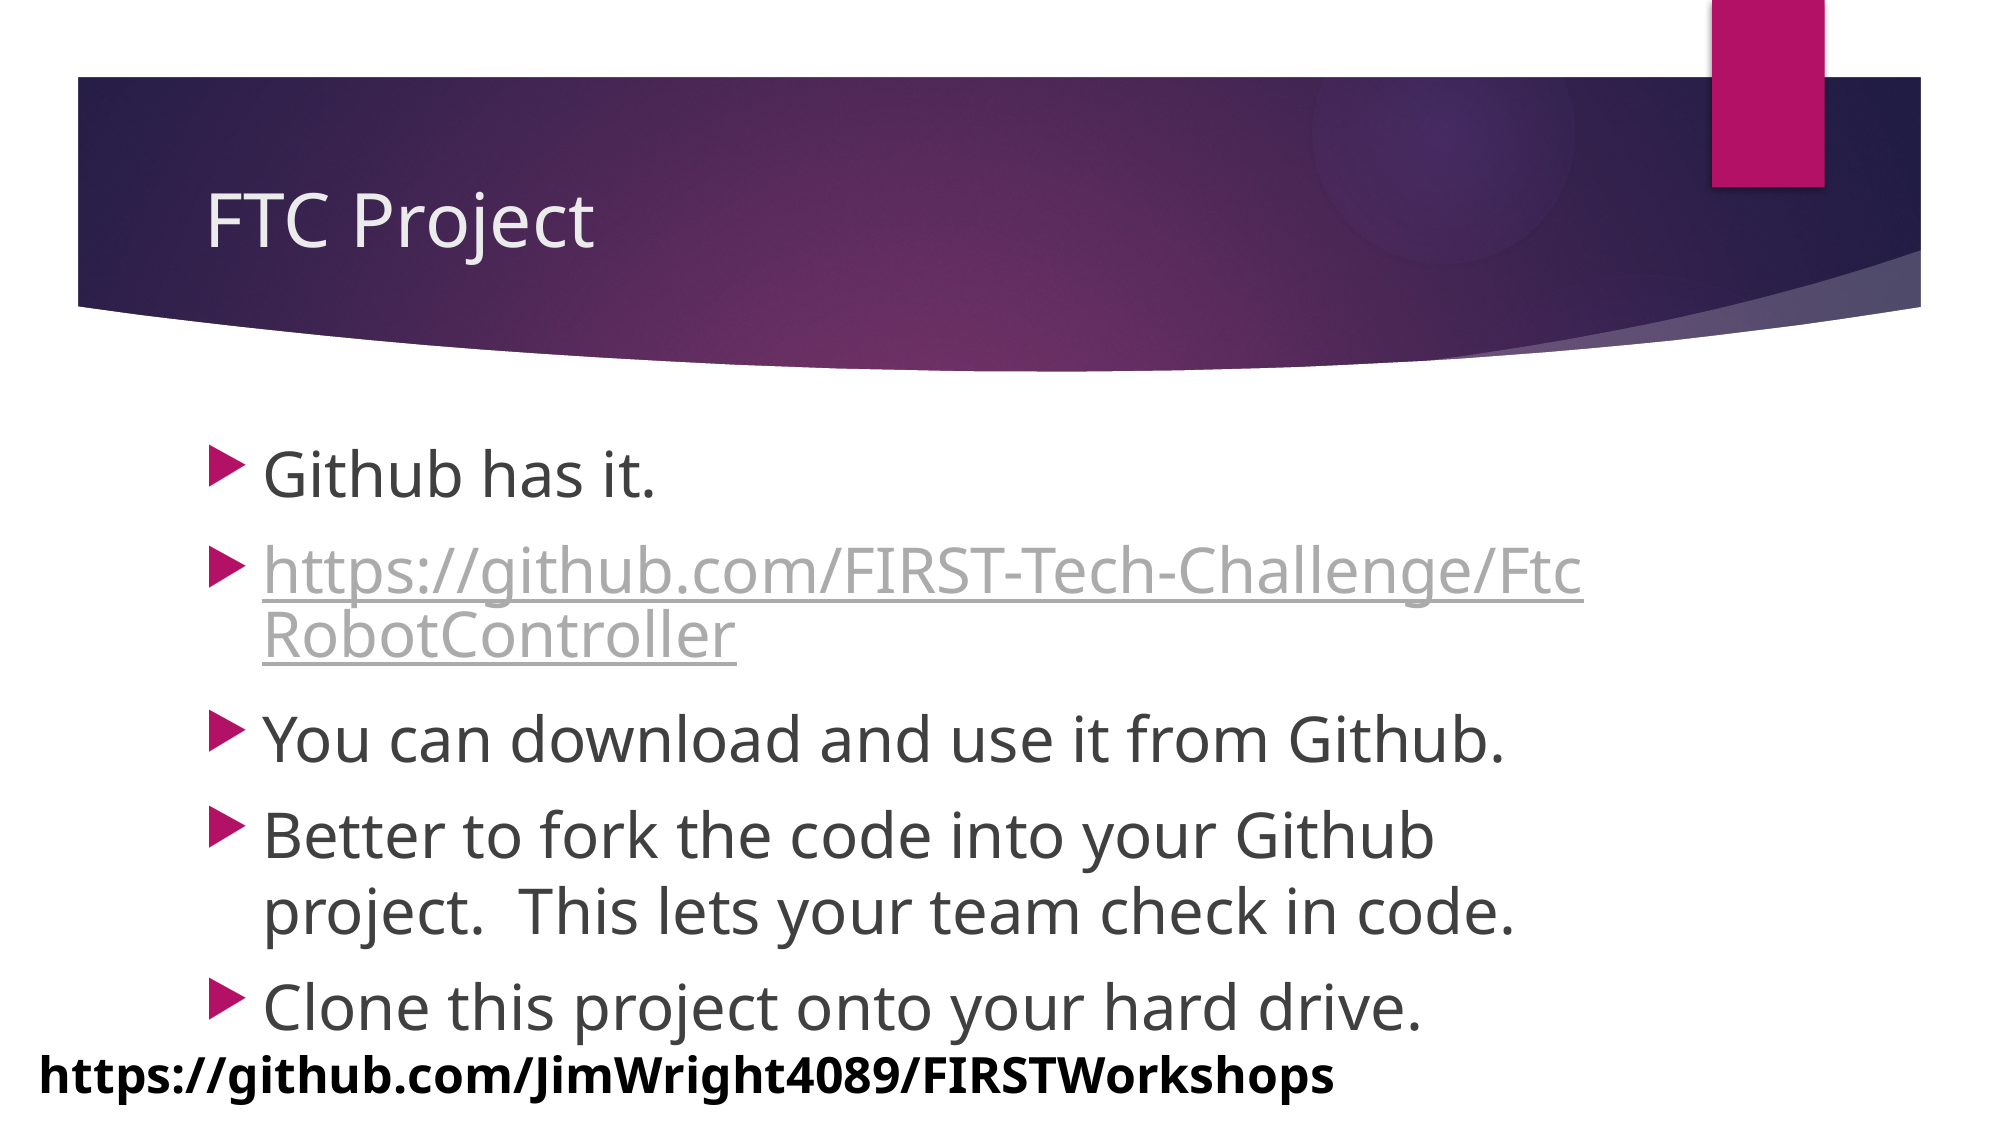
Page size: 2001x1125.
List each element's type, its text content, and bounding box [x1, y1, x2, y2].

list Github has it. https://github.com/FIRST-Tech-Challenge/FtcRobotController You can download and use it from Github. Better to fork the code into your Github project. This lets your team check in code. Clone this project onto your hard drive. [189, 427, 1638, 988]
footer https://github.com/JimWright4089/FIRSTWorkshops [23, 1043, 1514, 1105]
title FTC Project [189, 159, 1627, 276]
